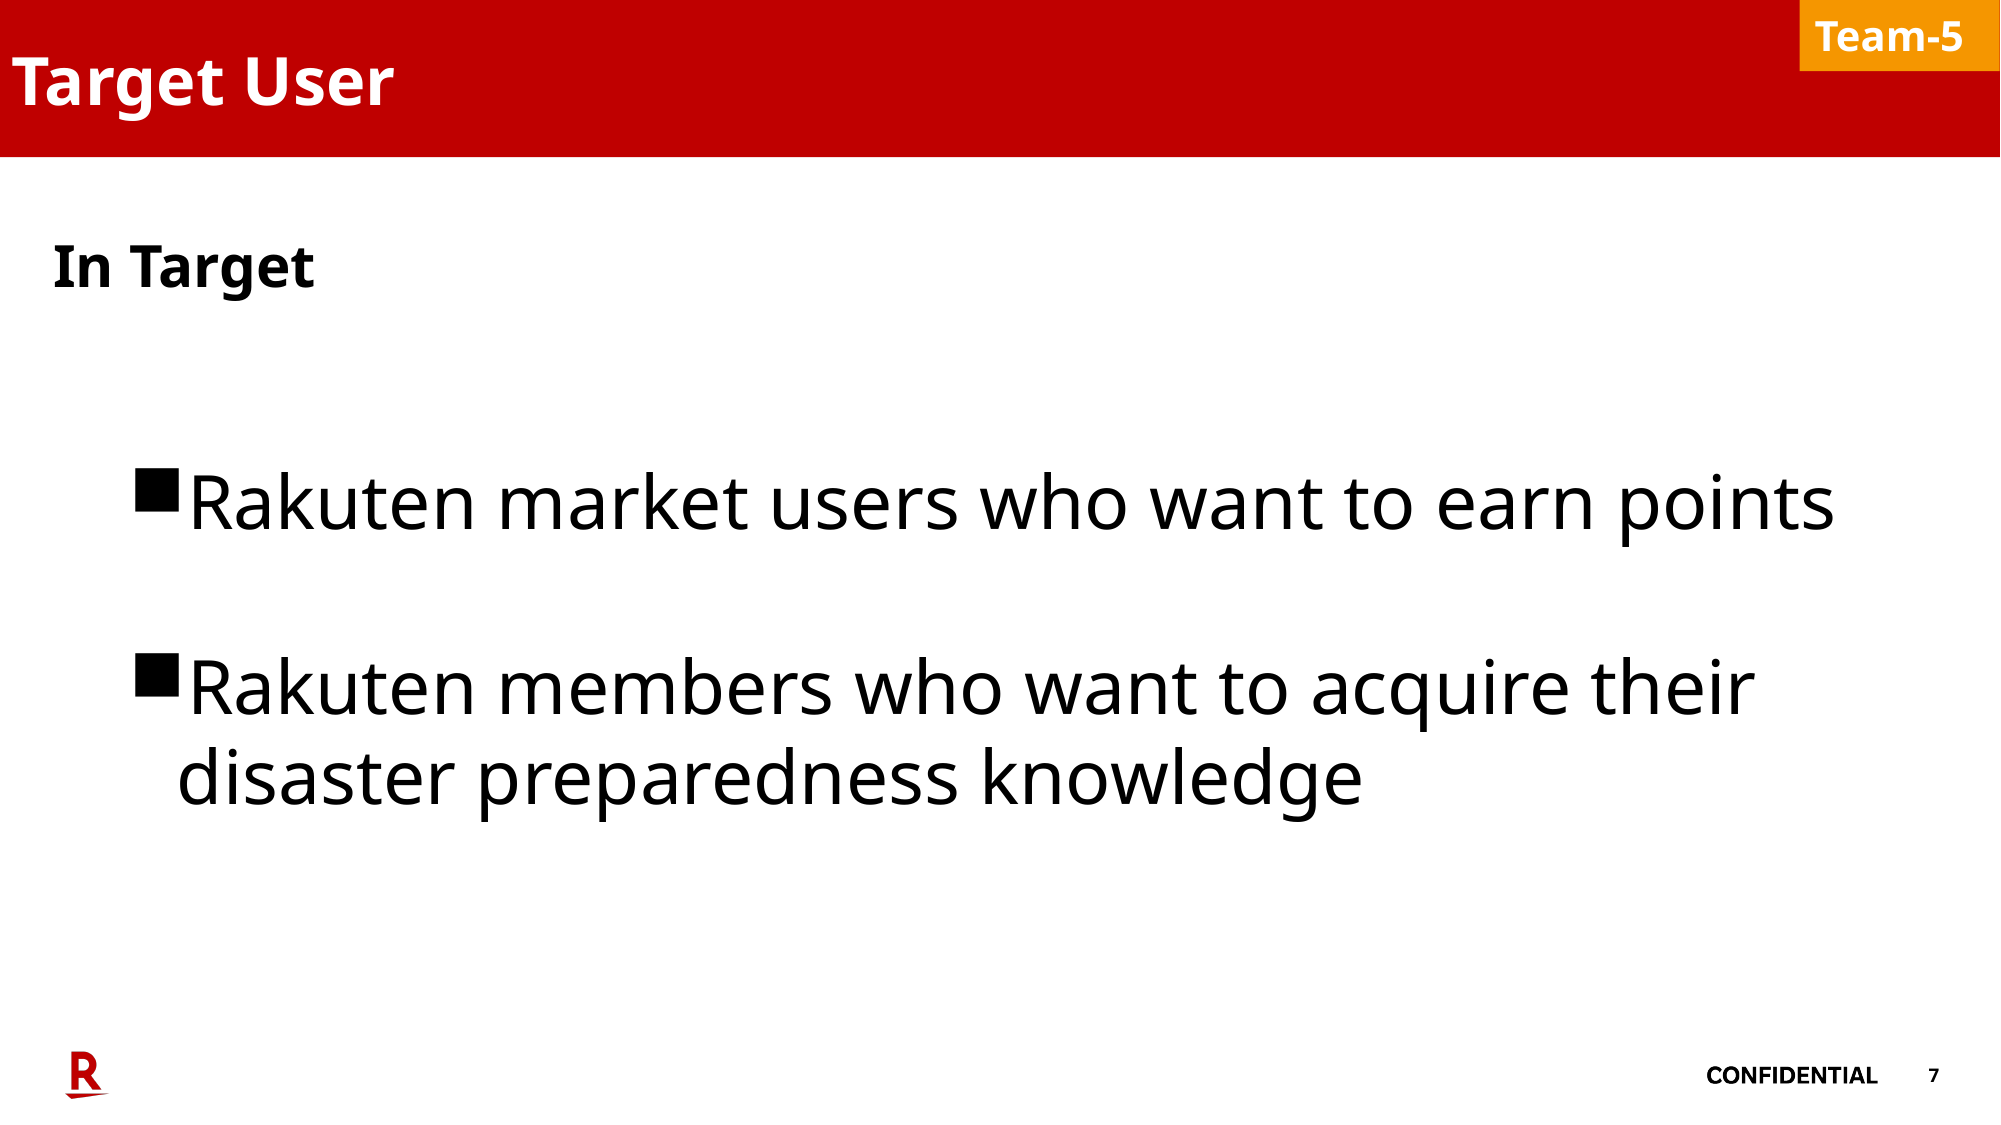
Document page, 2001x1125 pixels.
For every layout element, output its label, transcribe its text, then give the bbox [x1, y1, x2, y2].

text_box In Target [38, 221, 1489, 307]
title Target User [0, 0, 2000, 158]
text_box Rakuten market users who want to earn points Rakuten members who want to acquire their disaster preparedness knowledge [115, 241, 1885, 897]
picture [1707, 1066, 1878, 1084]
text_box Team-5 [1798, 0, 2000, 72]
